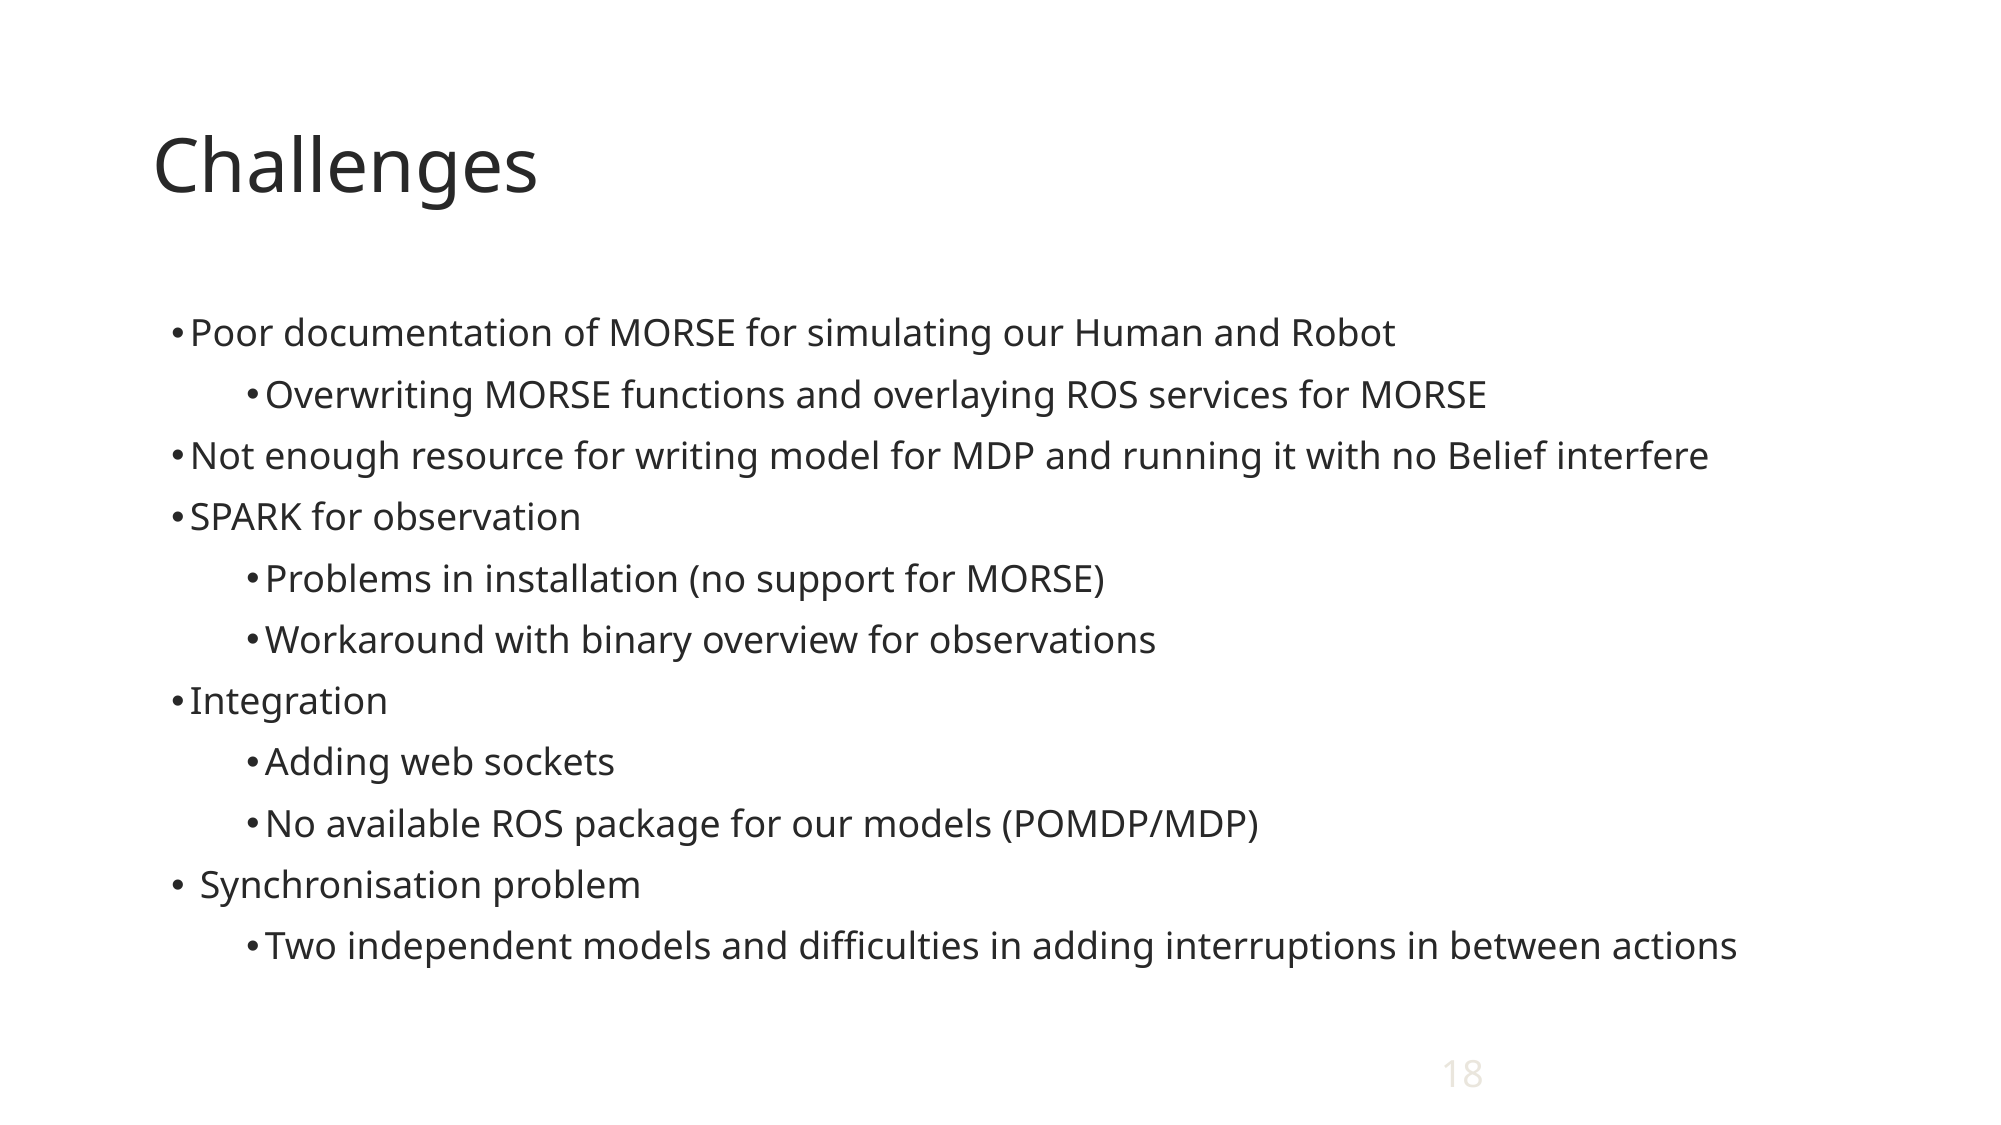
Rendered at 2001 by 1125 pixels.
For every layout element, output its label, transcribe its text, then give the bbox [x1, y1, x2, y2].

slide_number 18 [1432, 1042, 1493, 1105]
title Challenges [136, 59, 1863, 278]
list Poor documentation of MORSE for simulating our Human and Robot Overwriting MORSE functions and overlaying ROS services for MORSE Not enough resource for writing model for MDP and running it with no Belief interfere SPARK for observation Problems in installation (no support for MORSE) Workaround with binary overview for observations Integration Adding web sockets No available ROS package for our models (POMDP/MDP) Synchronisation problem Two independent models and difficulties in adding interruptions in between actions [136, 298, 1863, 1014]
